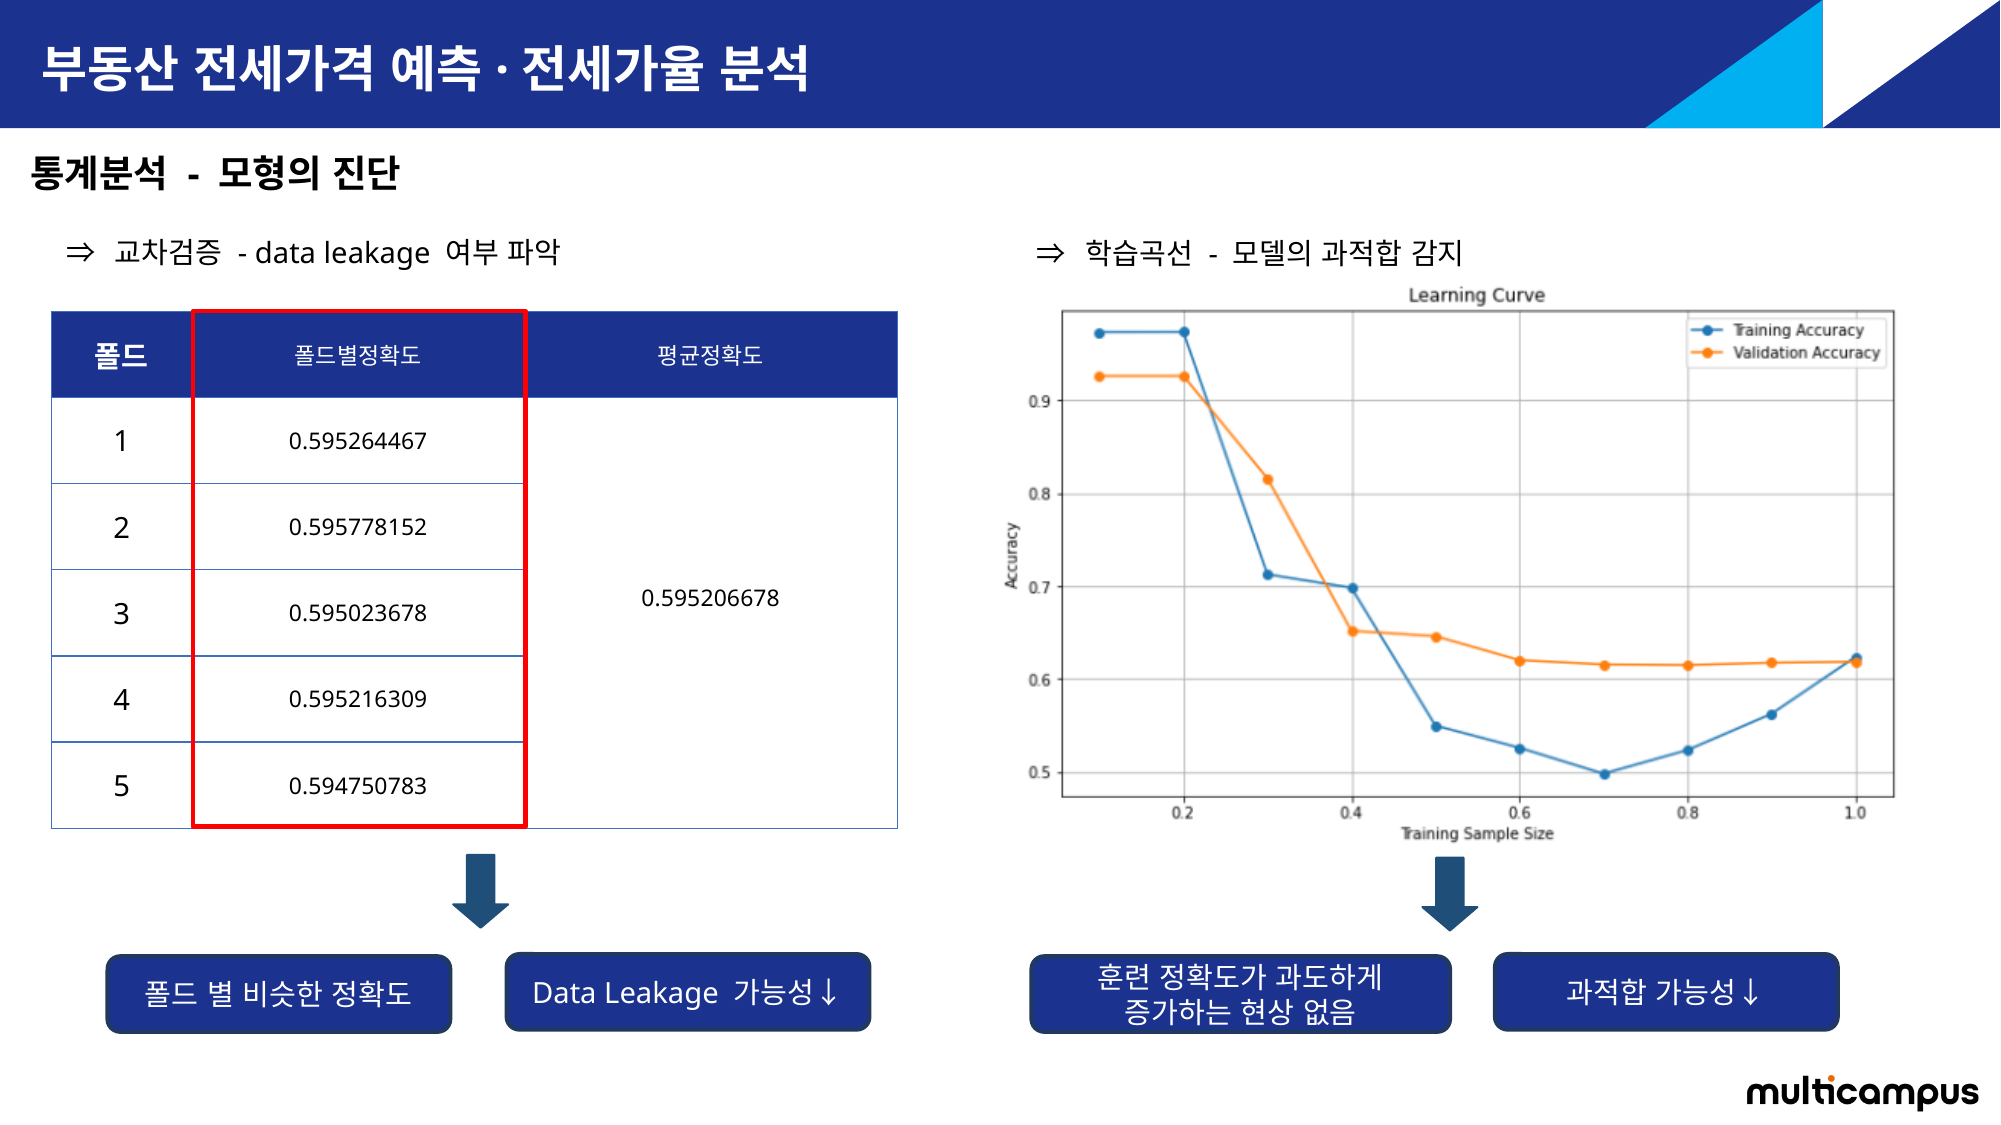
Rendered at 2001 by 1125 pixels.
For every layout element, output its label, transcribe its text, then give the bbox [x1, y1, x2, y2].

picture [987, 277, 1910, 856]
table_header 평균정확도 [528, 312, 897, 397]
table_cell 0.595206678 [528, 398, 897, 828]
text_box [191, 309, 528, 829]
table_cell 2 [52, 484, 191, 569]
text_box 부동산 전세가격 예측·전세가율 분석 [0, 0, 1642, 129]
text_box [442, 861, 519, 921]
text_box ⇒ 학습곡선 - 모델의 과적합 감지 [1021, 227, 1820, 276]
text_box 폴드 별 비슷한 정확도 [105, 954, 453, 1034]
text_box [1644, 0, 2000, 129]
text_box 과적합 가능성↓ [1492, 951, 1840, 1032]
picture [1747, 1074, 1979, 1112]
text_box 통계분석 - 모형의 진단 [15, 142, 622, 203]
table_cell 1 [52, 398, 191, 483]
table_cell 4 [52, 657, 191, 741]
text_box 훈련 정확도가 과도하게 증가하는 현상 없음 [1029, 954, 1453, 1034]
table_header 폴드 [52, 312, 191, 397]
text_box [1412, 864, 1488, 924]
table_cell 3 [52, 570, 191, 655]
text_box ⇒ 교차검증 - data leakage 여부 파악 [51, 226, 850, 277]
table_cell 5 [52, 743, 191, 828]
text_box Data Leakage 가능성↓ [504, 951, 872, 1032]
